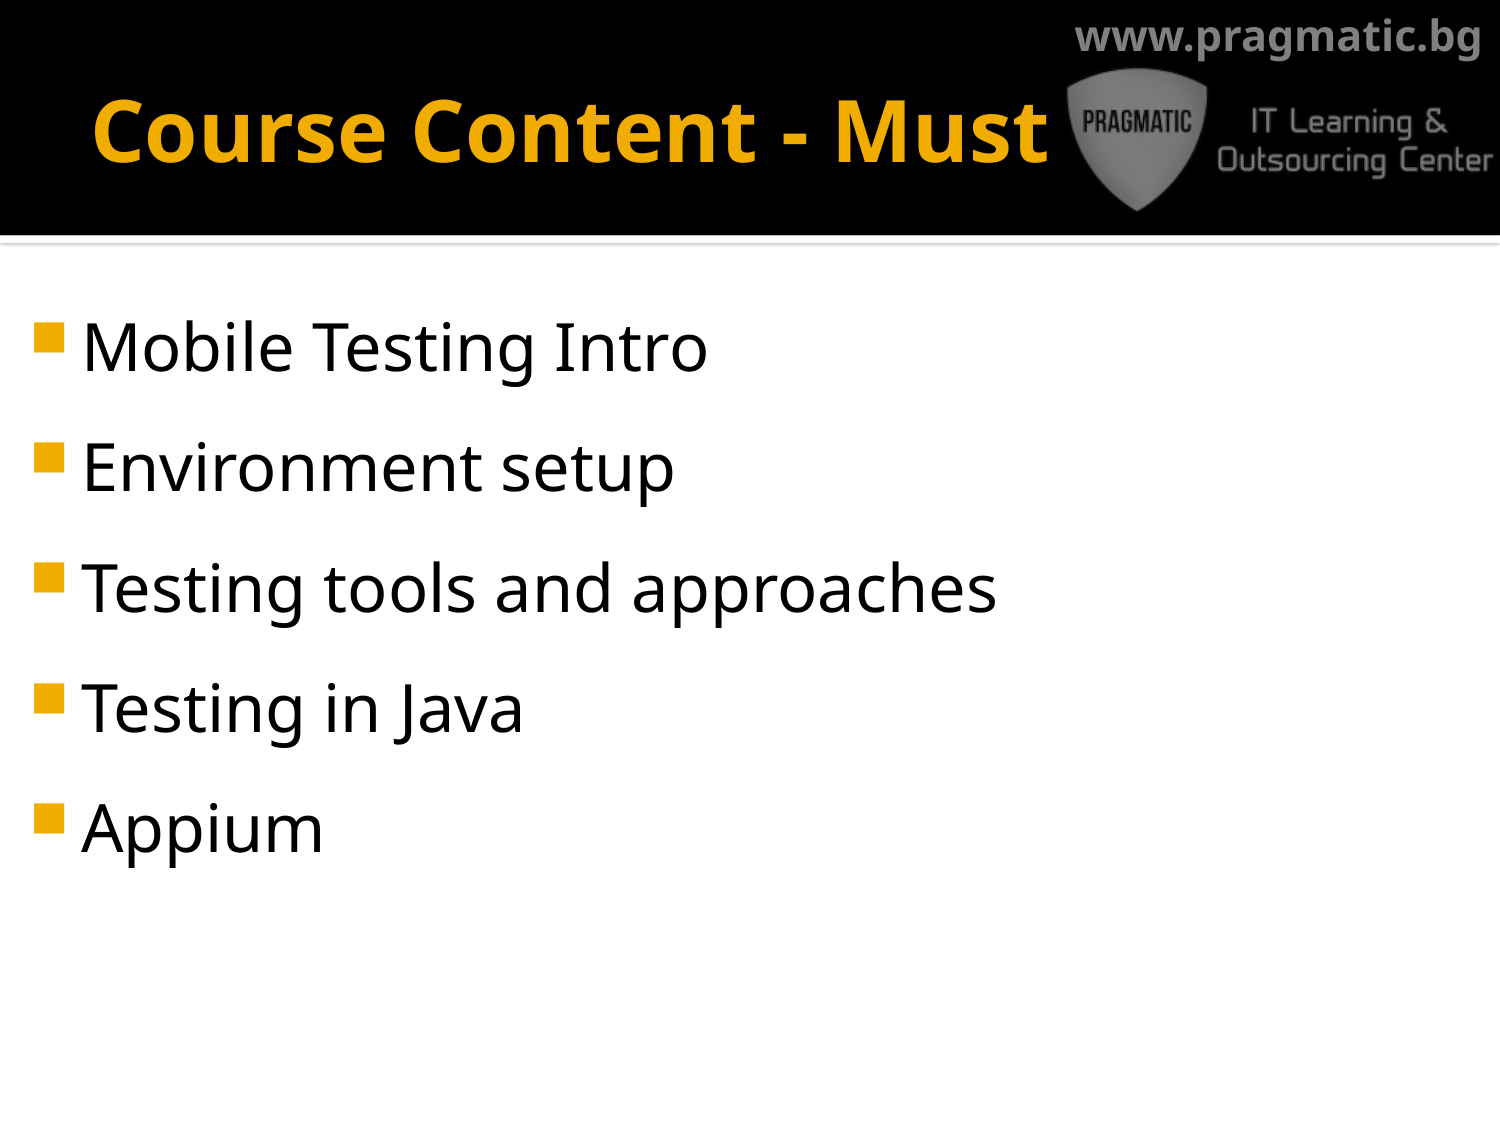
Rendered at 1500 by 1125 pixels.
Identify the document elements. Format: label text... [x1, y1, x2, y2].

picture [1063, 62, 1500, 217]
title Course Content - Must [75, 24, 1063, 231]
list Mobile Testing Intro Environment setup Testing tools and approaches Testing in Java Appium [0, 249, 1500, 1125]
